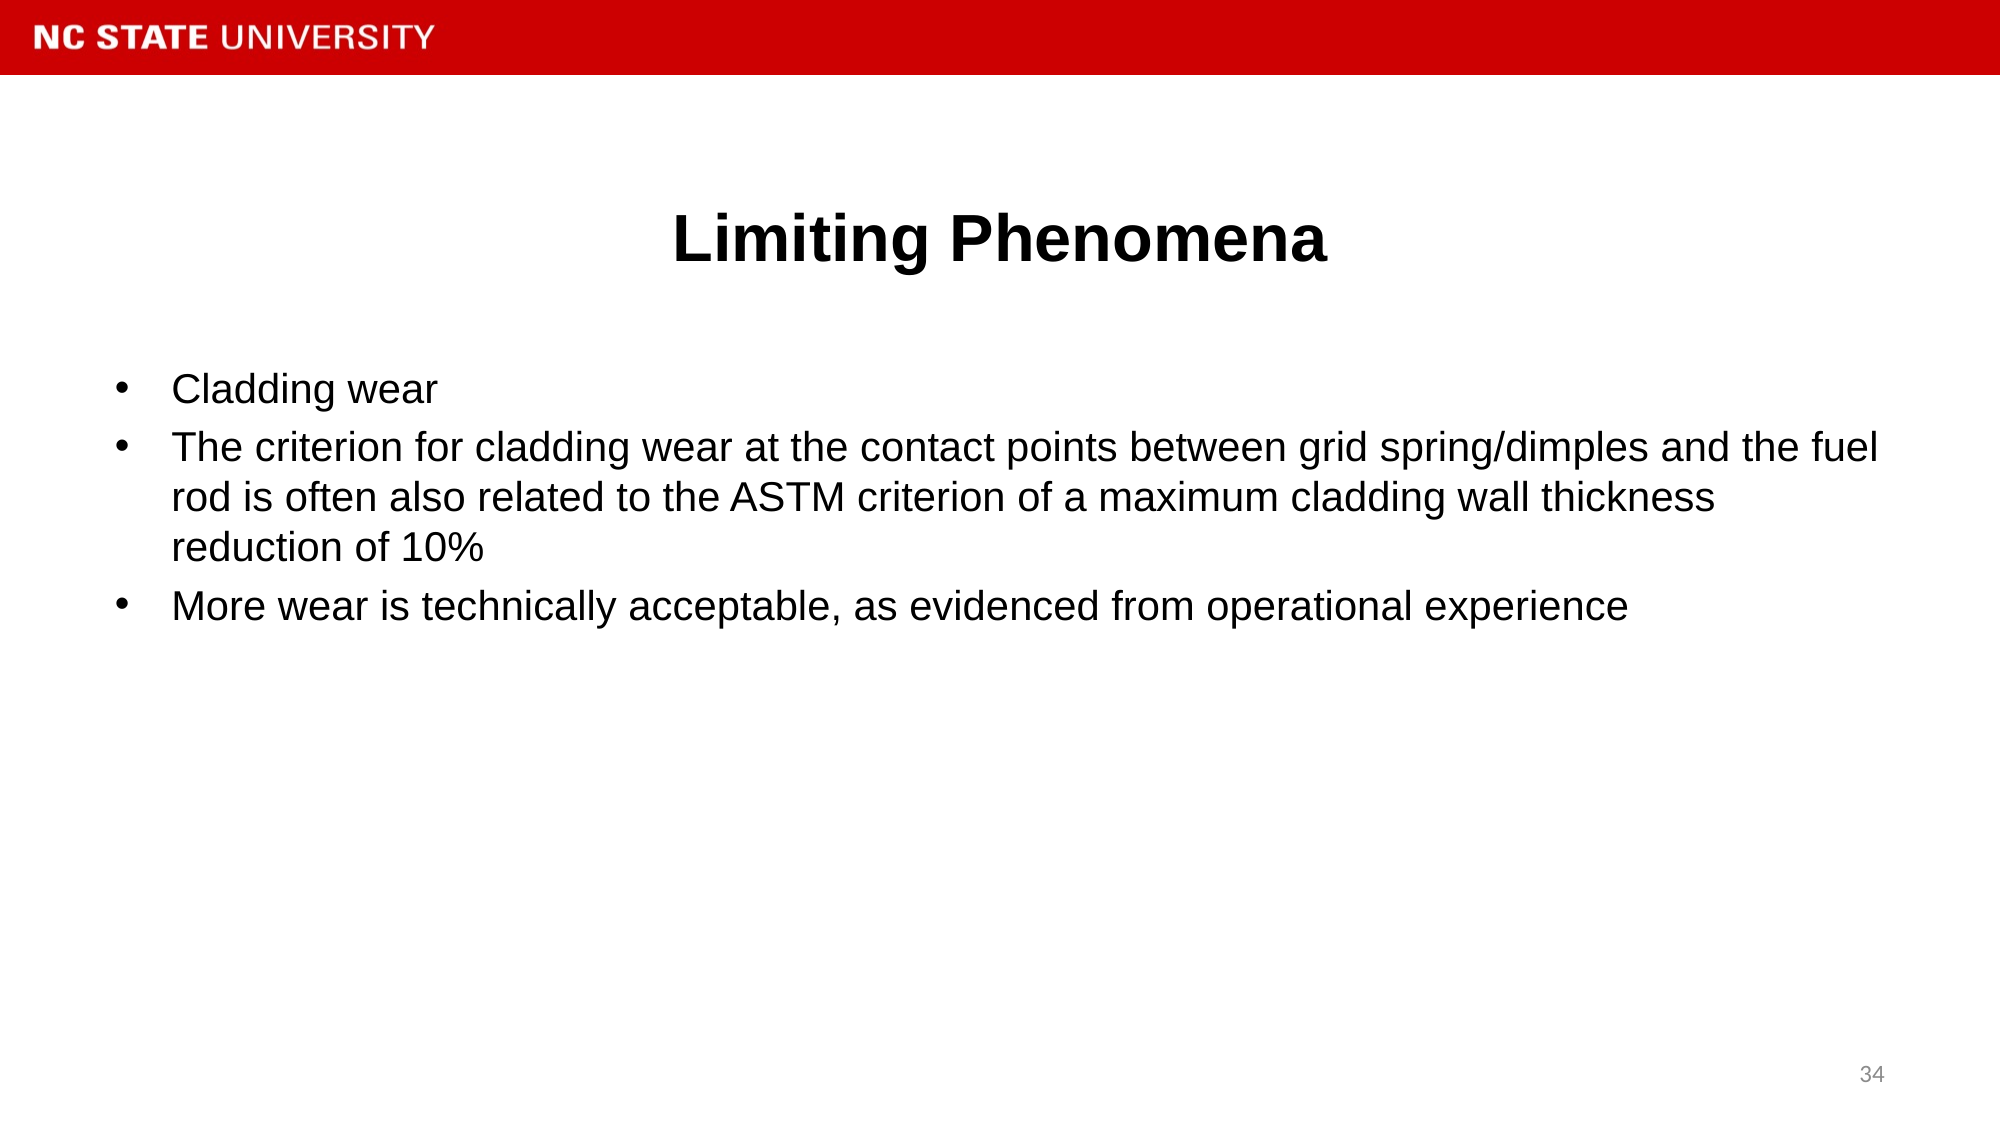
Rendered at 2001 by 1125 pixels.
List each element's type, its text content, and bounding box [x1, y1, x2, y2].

title Limiting Phenomena [99, 147, 1900, 323]
list Cladding wear The criterion for cladding wear at the contact points between grid spring/dimples and the fuel rod is often also related to the ASTM criterion of a maximum cladding wall thickness reduction of 10% More wear is technically acceptable, as evidenced from operational experience [99, 354, 1900, 1005]
picture [0, 0, 2000, 75]
slide_number 34 [1433, 1042, 1900, 1103]
